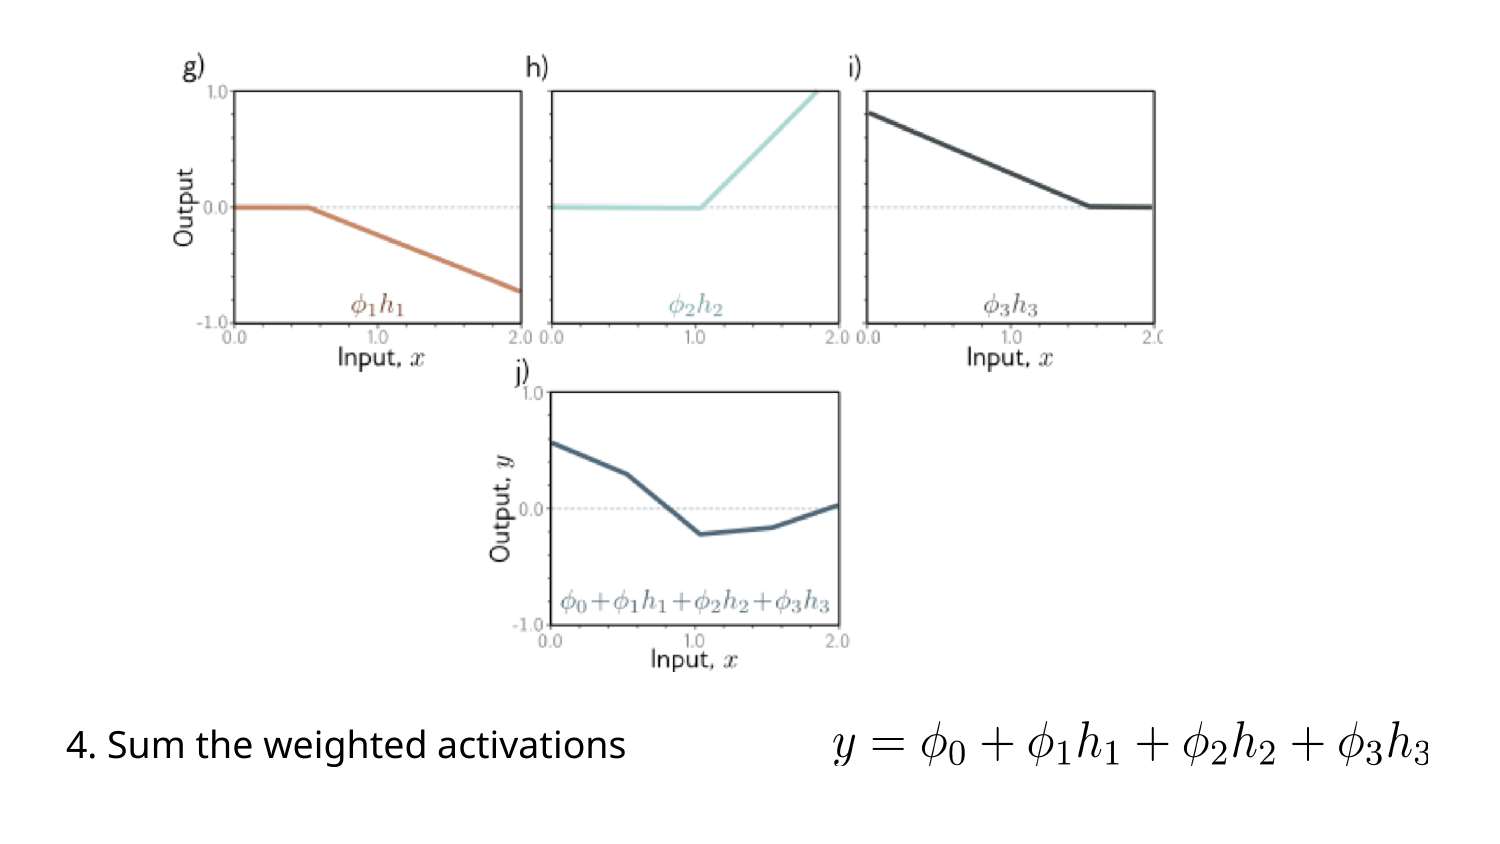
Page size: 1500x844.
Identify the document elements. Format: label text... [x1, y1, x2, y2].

picture [831, 721, 1429, 766]
picture [170, 52, 1165, 672]
list 4. Sum the weighted activations [51, 694, 1036, 794]
